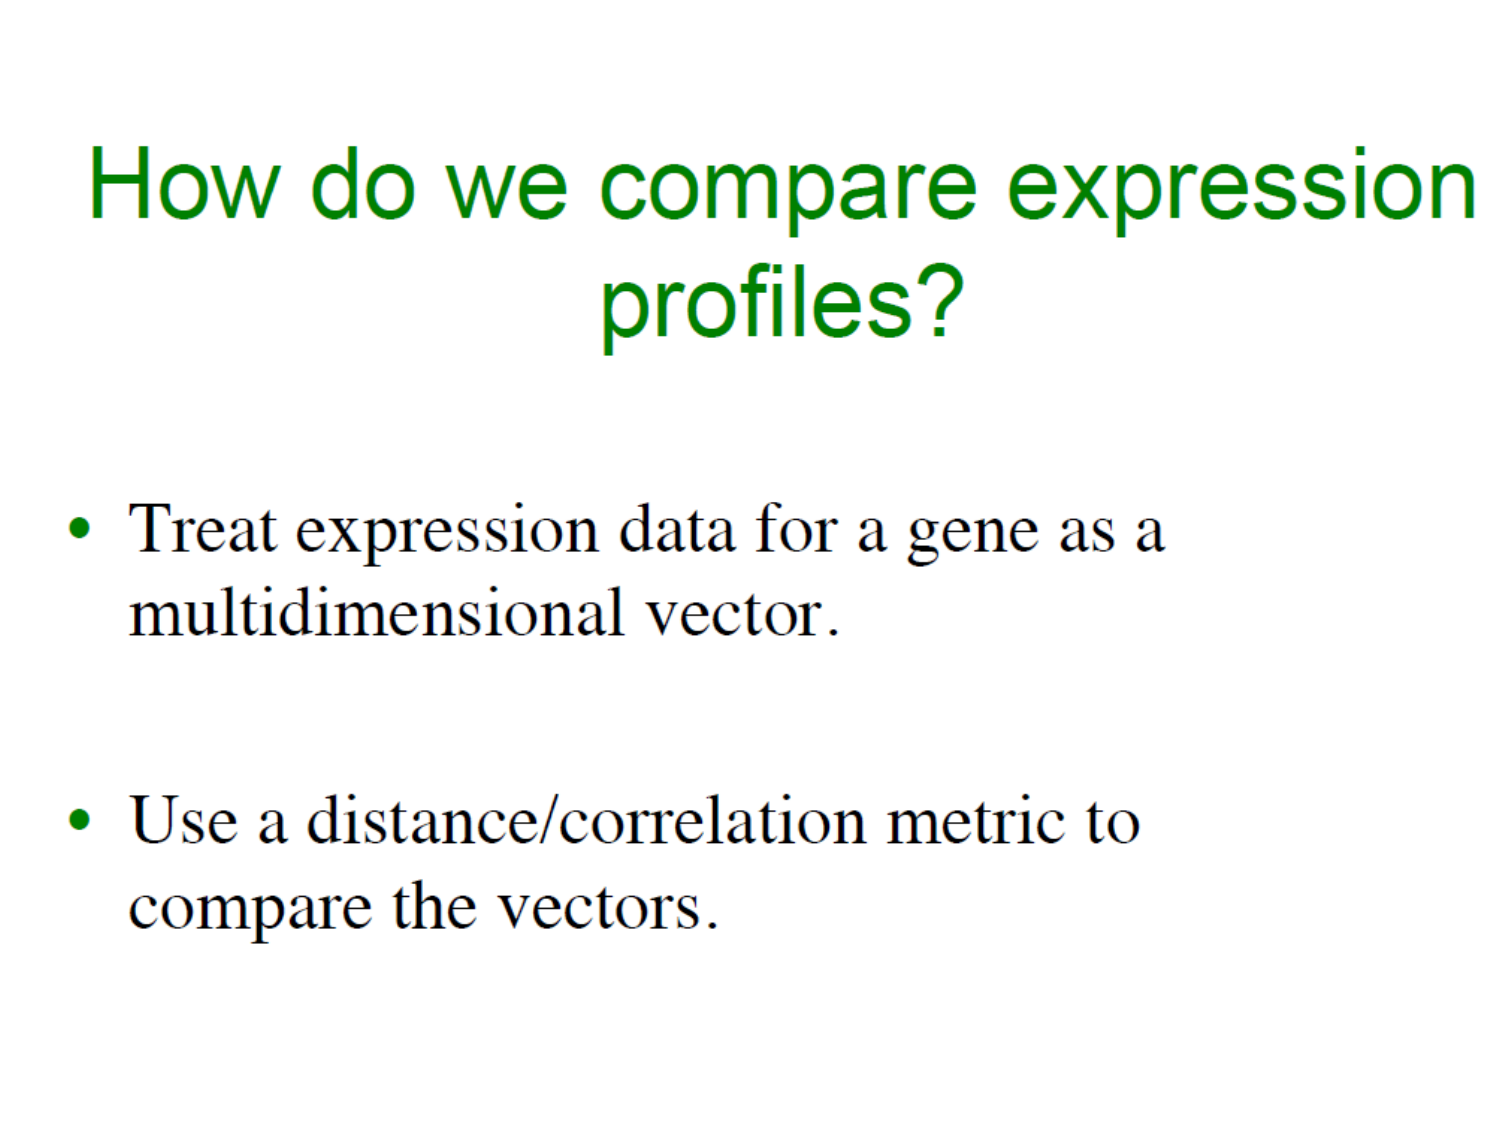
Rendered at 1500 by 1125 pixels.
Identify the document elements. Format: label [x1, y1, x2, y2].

picture [0, 112, 1500, 1056]
